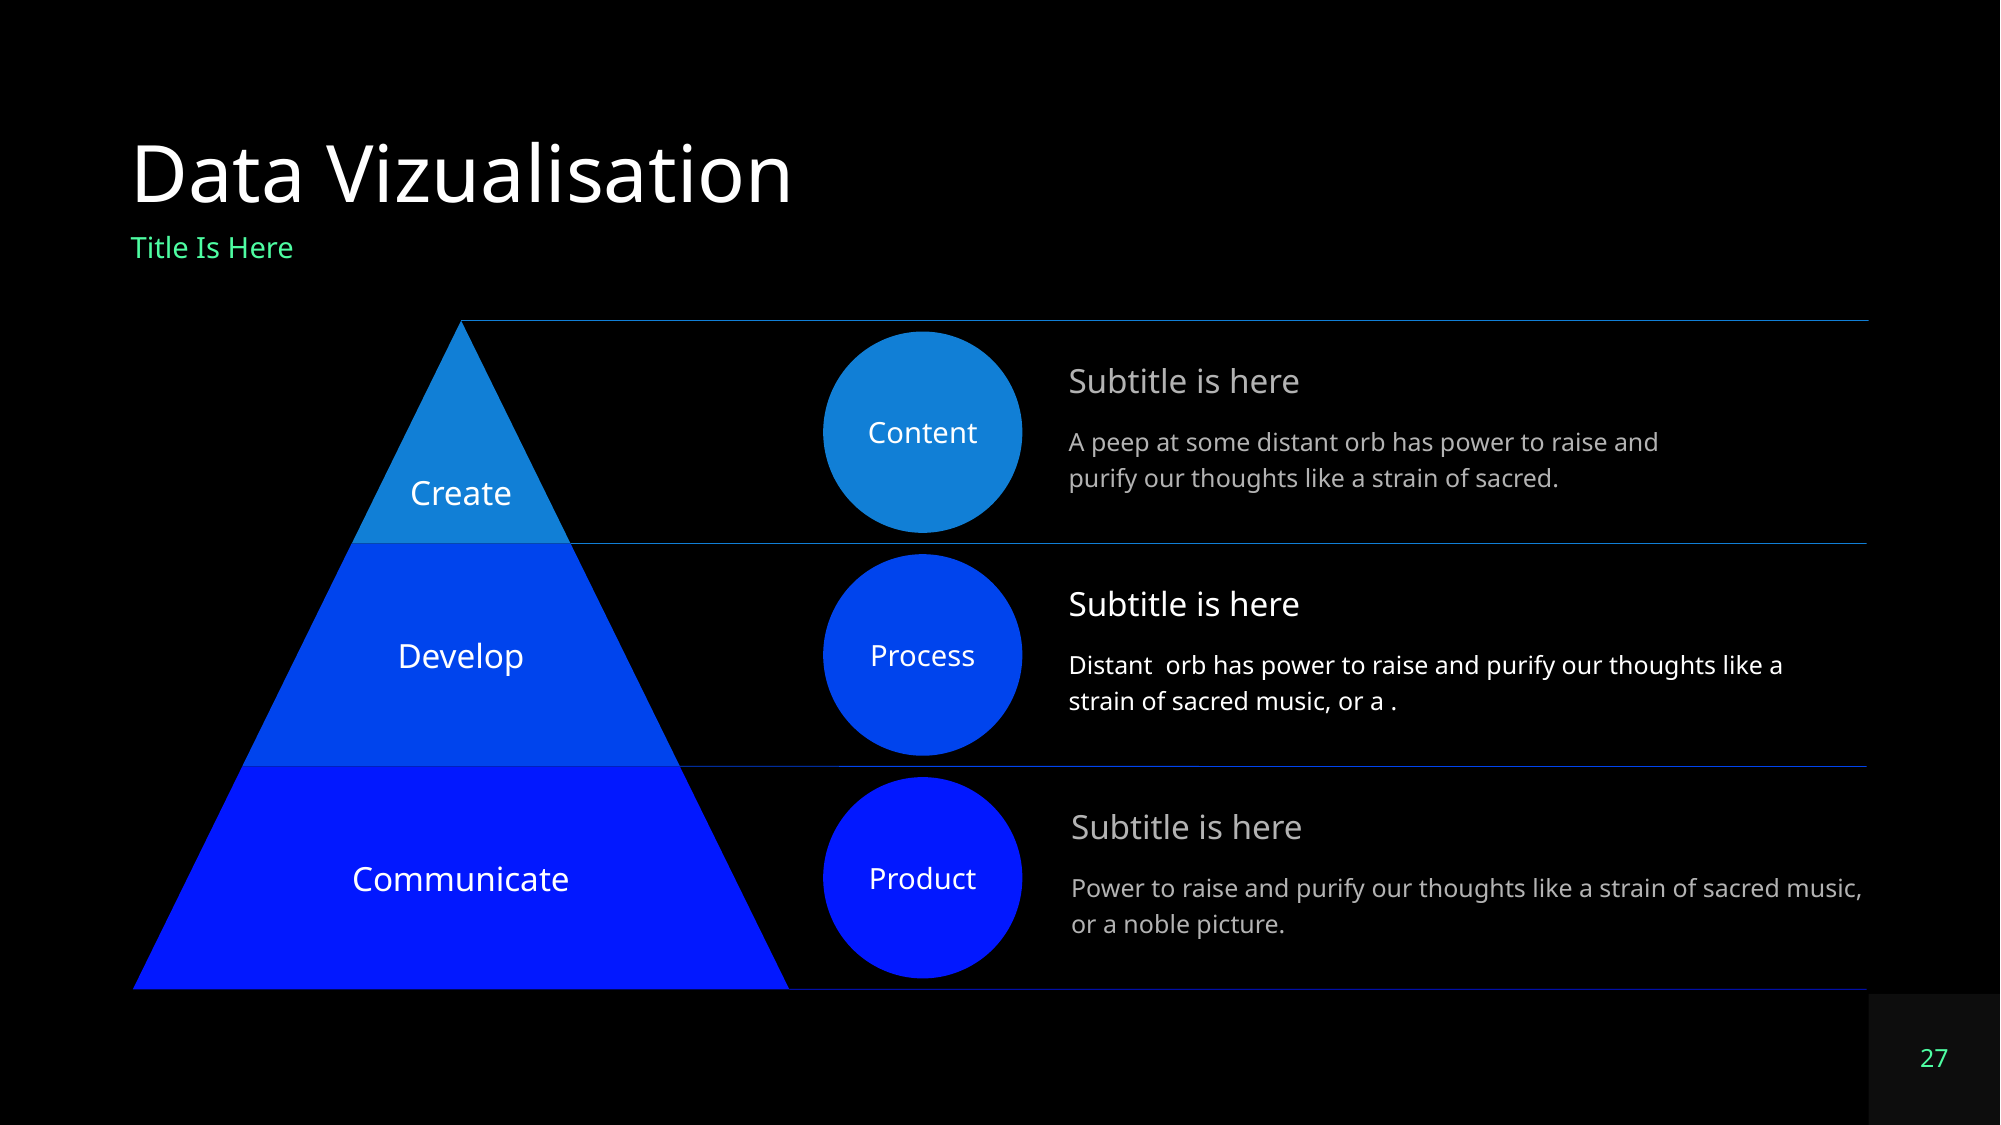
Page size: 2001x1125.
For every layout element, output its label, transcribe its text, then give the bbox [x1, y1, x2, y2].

text_box Subtitle is here A peep at some distant orb has power to raise and purify our thoughts like a strain of sacred. [1068, 352, 1867, 493]
text_box Process [823, 554, 1023, 756]
slide_number 27 [1916, 1044, 1953, 1075]
text_box Create [351, 320, 571, 544]
text_box Communicate [132, 766, 790, 990]
text_box Subtitle is here Distant orb has power to raise and purify our thoughts like a strain of sacred music, or a . [1068, 575, 1835, 716]
text_box Develop [242, 544, 680, 767]
text_box Product [823, 777, 1023, 979]
subtitle Title Is Here [130, 232, 446, 266]
title Data Vizualisation [130, 133, 1869, 222]
text_box Subtitle is here Power to raise and purify our thoughts like a strain of sacred music, or a noble picture. [1071, 798, 1867, 939]
text_box Content [823, 331, 1023, 533]
